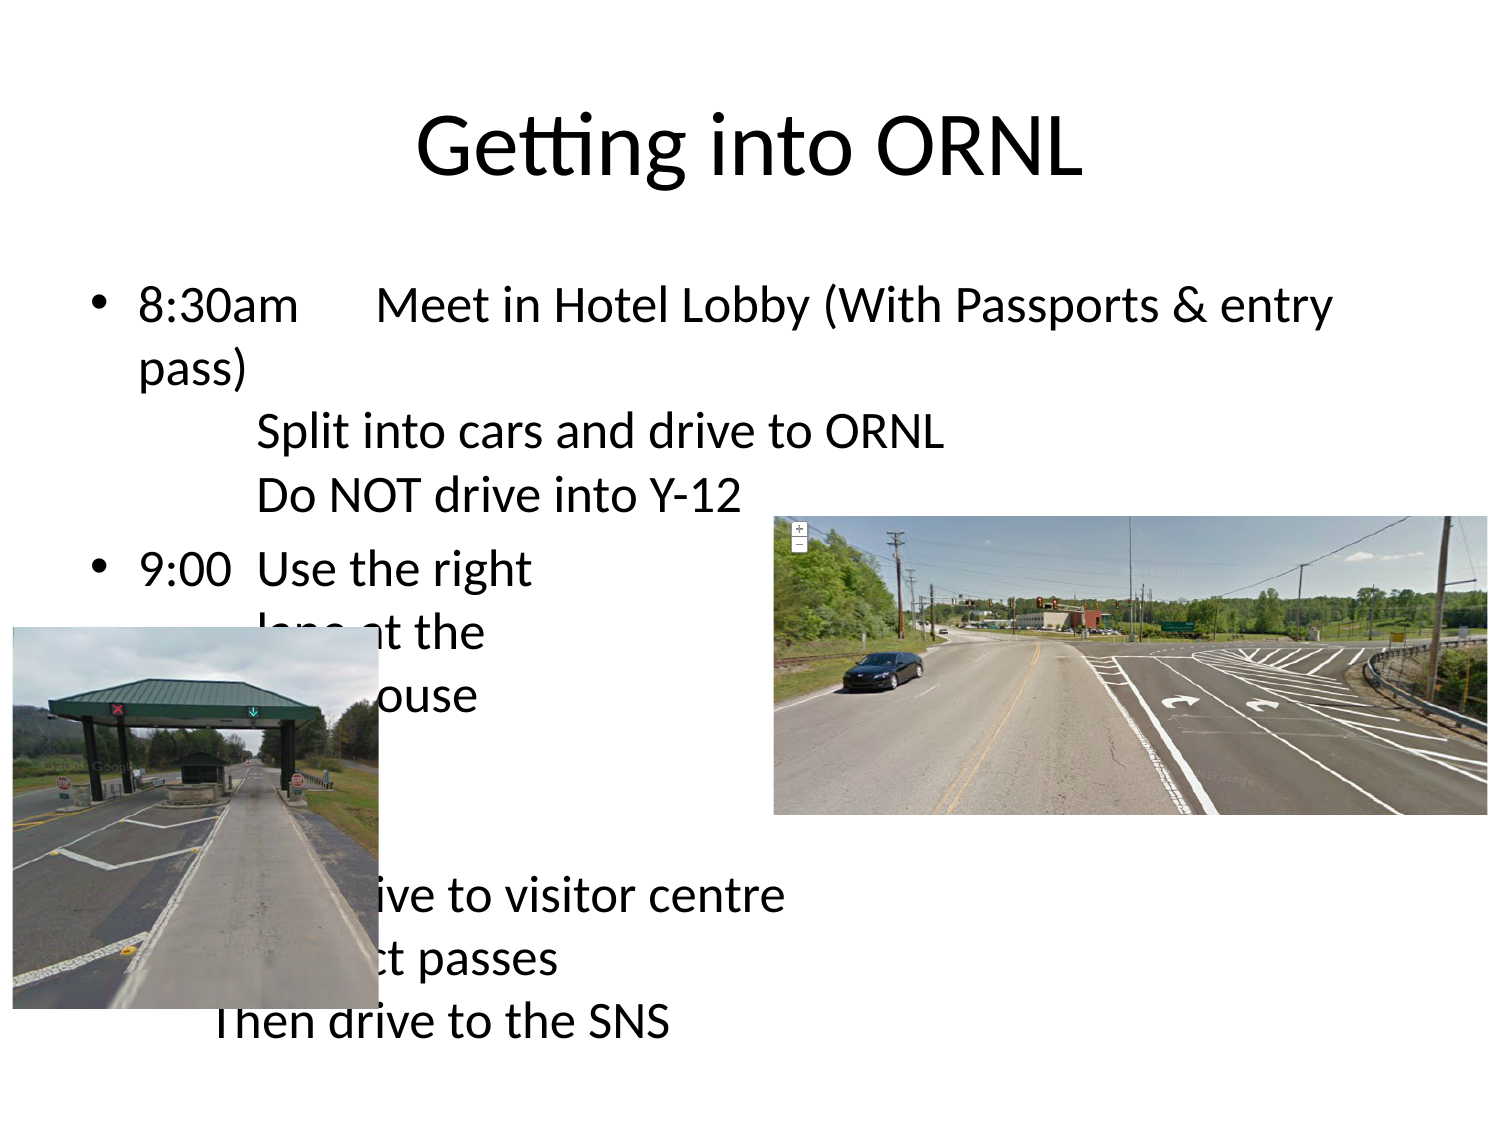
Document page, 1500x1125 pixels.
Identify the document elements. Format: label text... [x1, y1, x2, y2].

picture [12, 627, 379, 1010]
list 8:30am Meet in Hotel Lobby (With Passports & entry pass) Split into cars and drive to ORNL Do NOT drive into Y-12 9:00 Use the right lane at the gatehouse Then drive to visitor centre to collect passes Then drive to the SNS [75, 262, 1425, 1059]
title Getting into ORNL [75, 45, 1425, 233]
picture [773, 516, 1488, 815]
